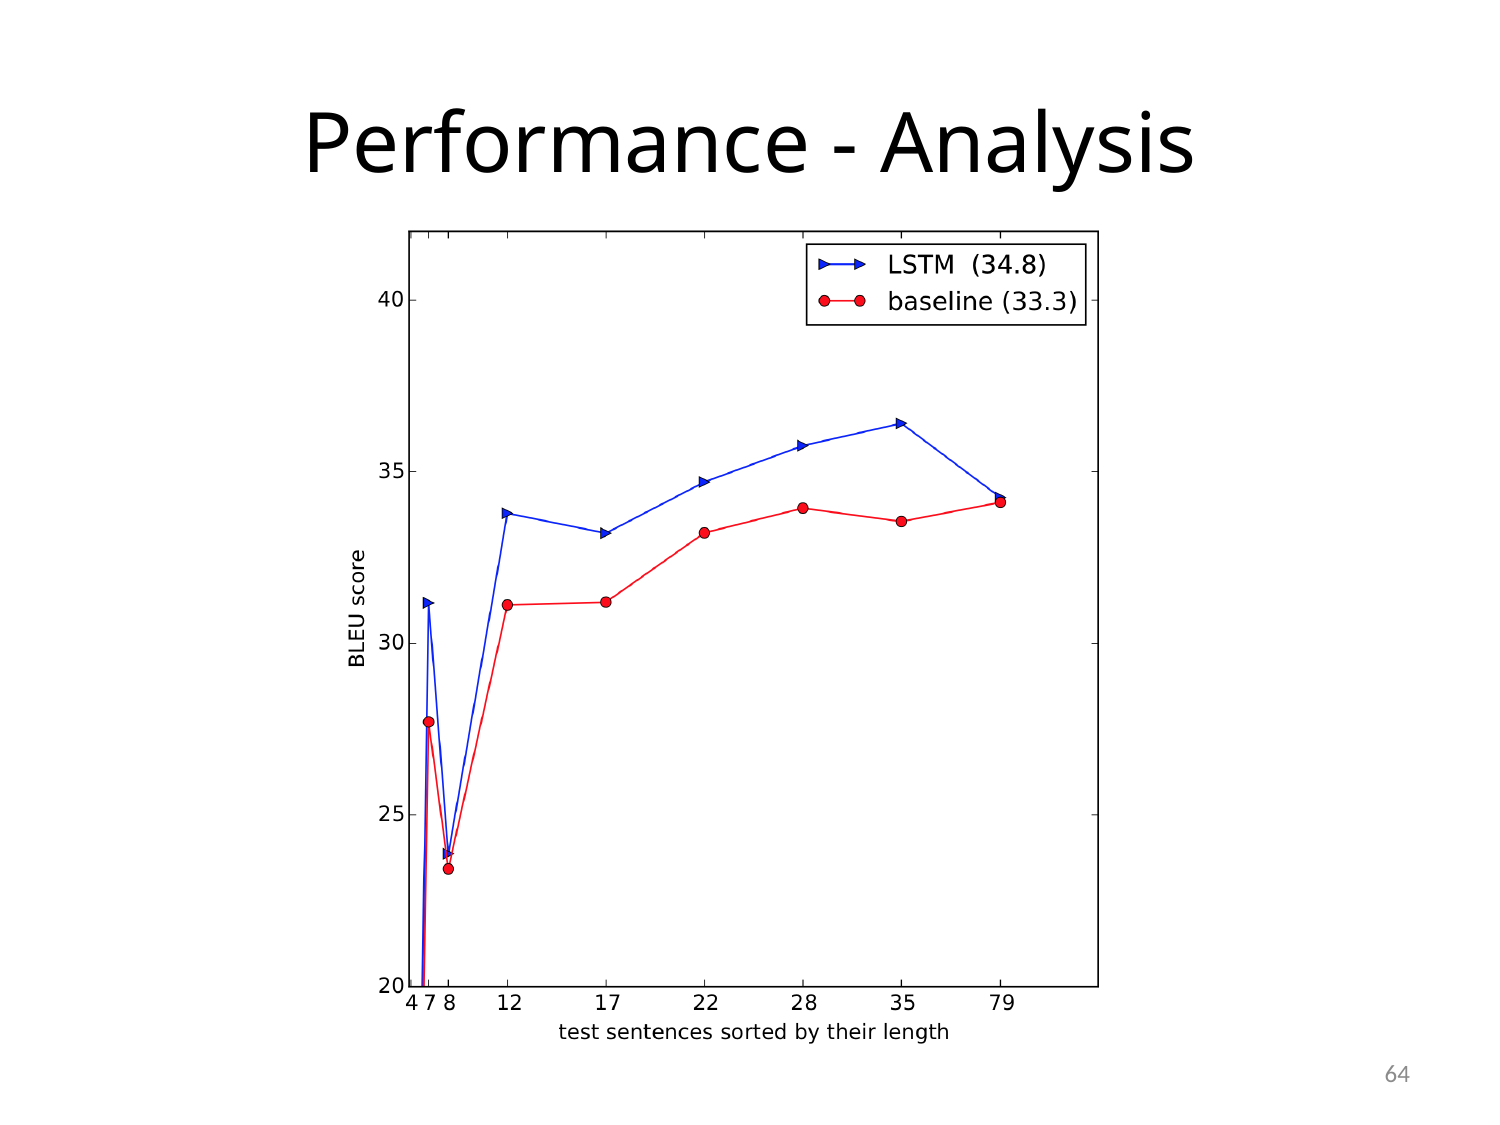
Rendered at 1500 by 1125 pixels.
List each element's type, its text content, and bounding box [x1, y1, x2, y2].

title Performance - Analysis [75, 45, 1425, 233]
picture [324, 216, 1133, 1065]
slide_number 64 [1074, 1042, 1425, 1103]
